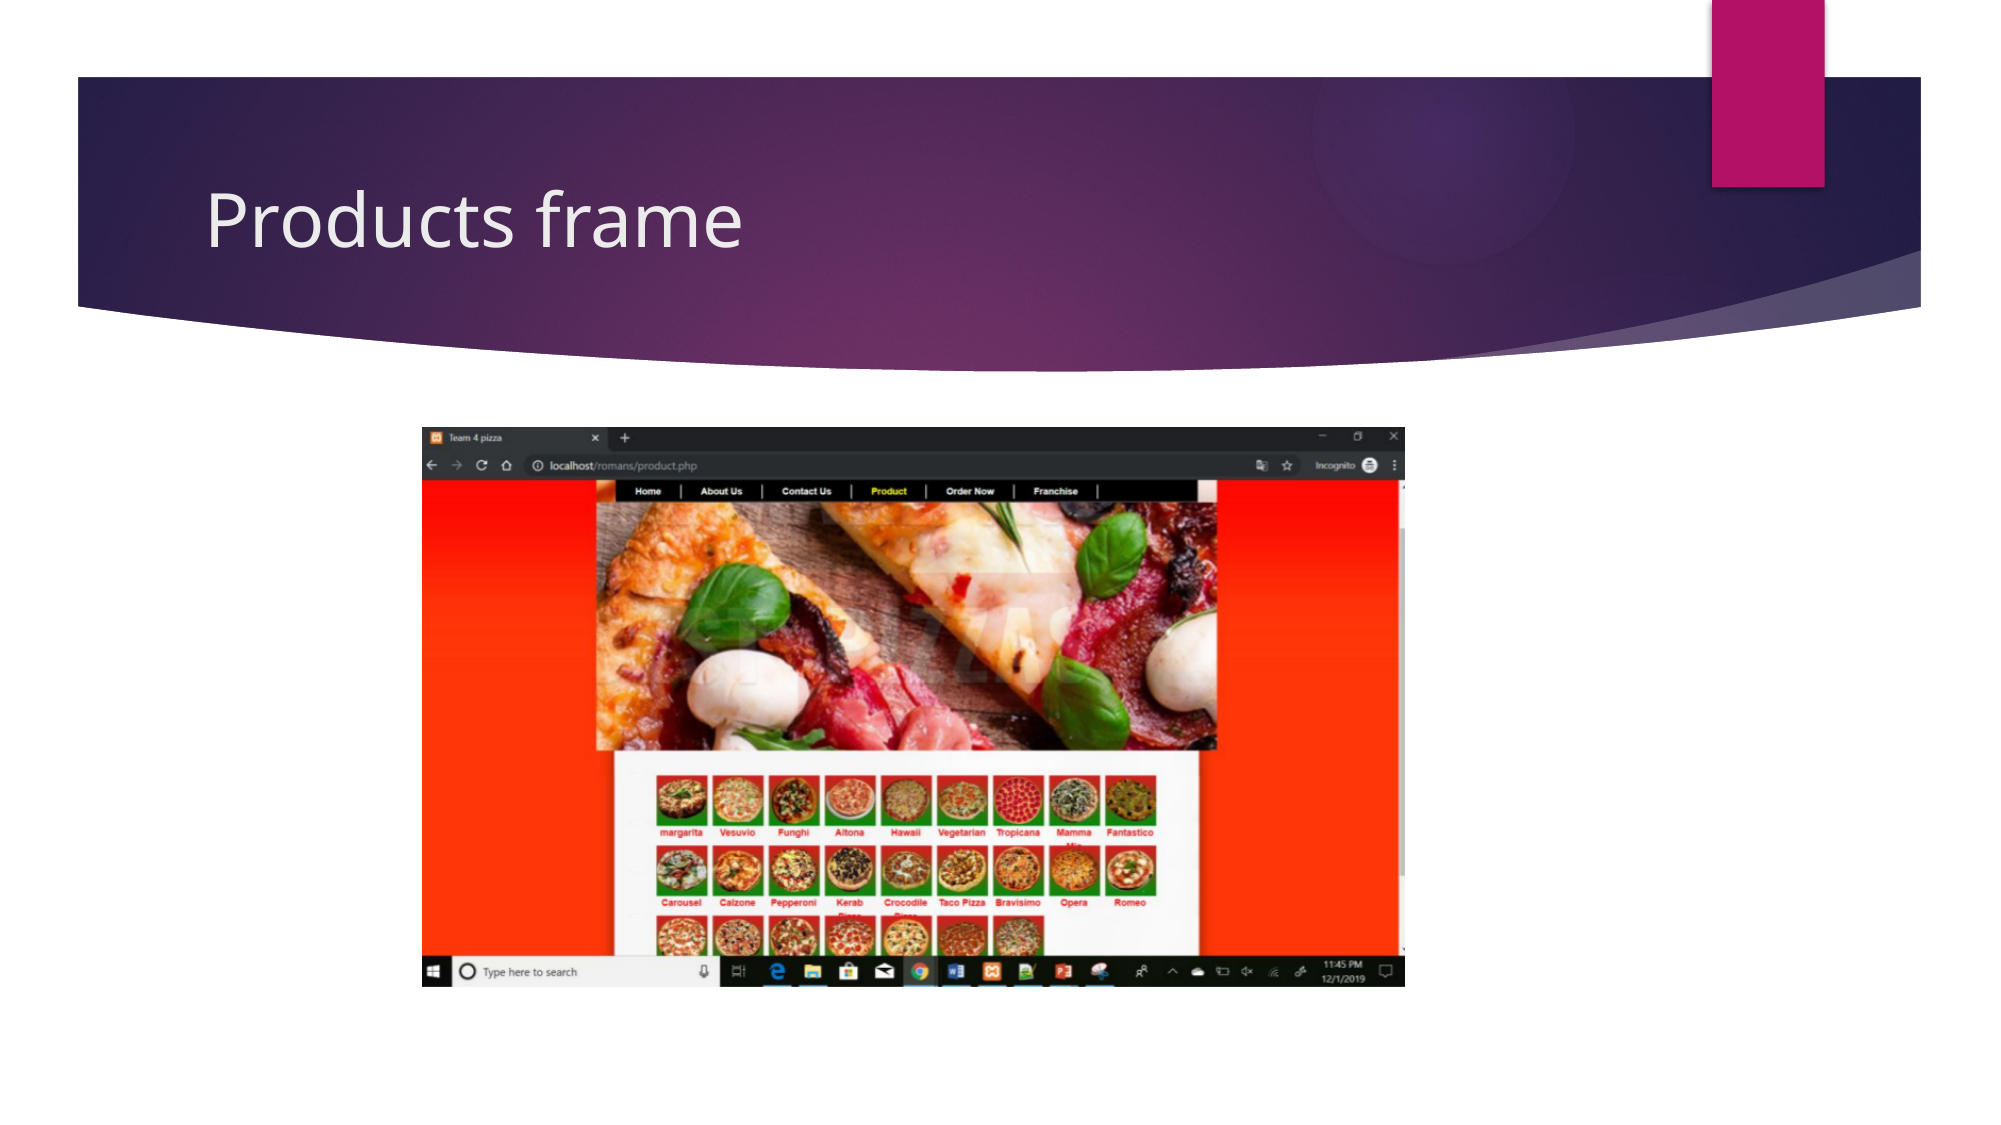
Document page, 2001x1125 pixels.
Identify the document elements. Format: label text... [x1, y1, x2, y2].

title Products frame [189, 159, 1627, 276]
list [421, 426, 1405, 988]
